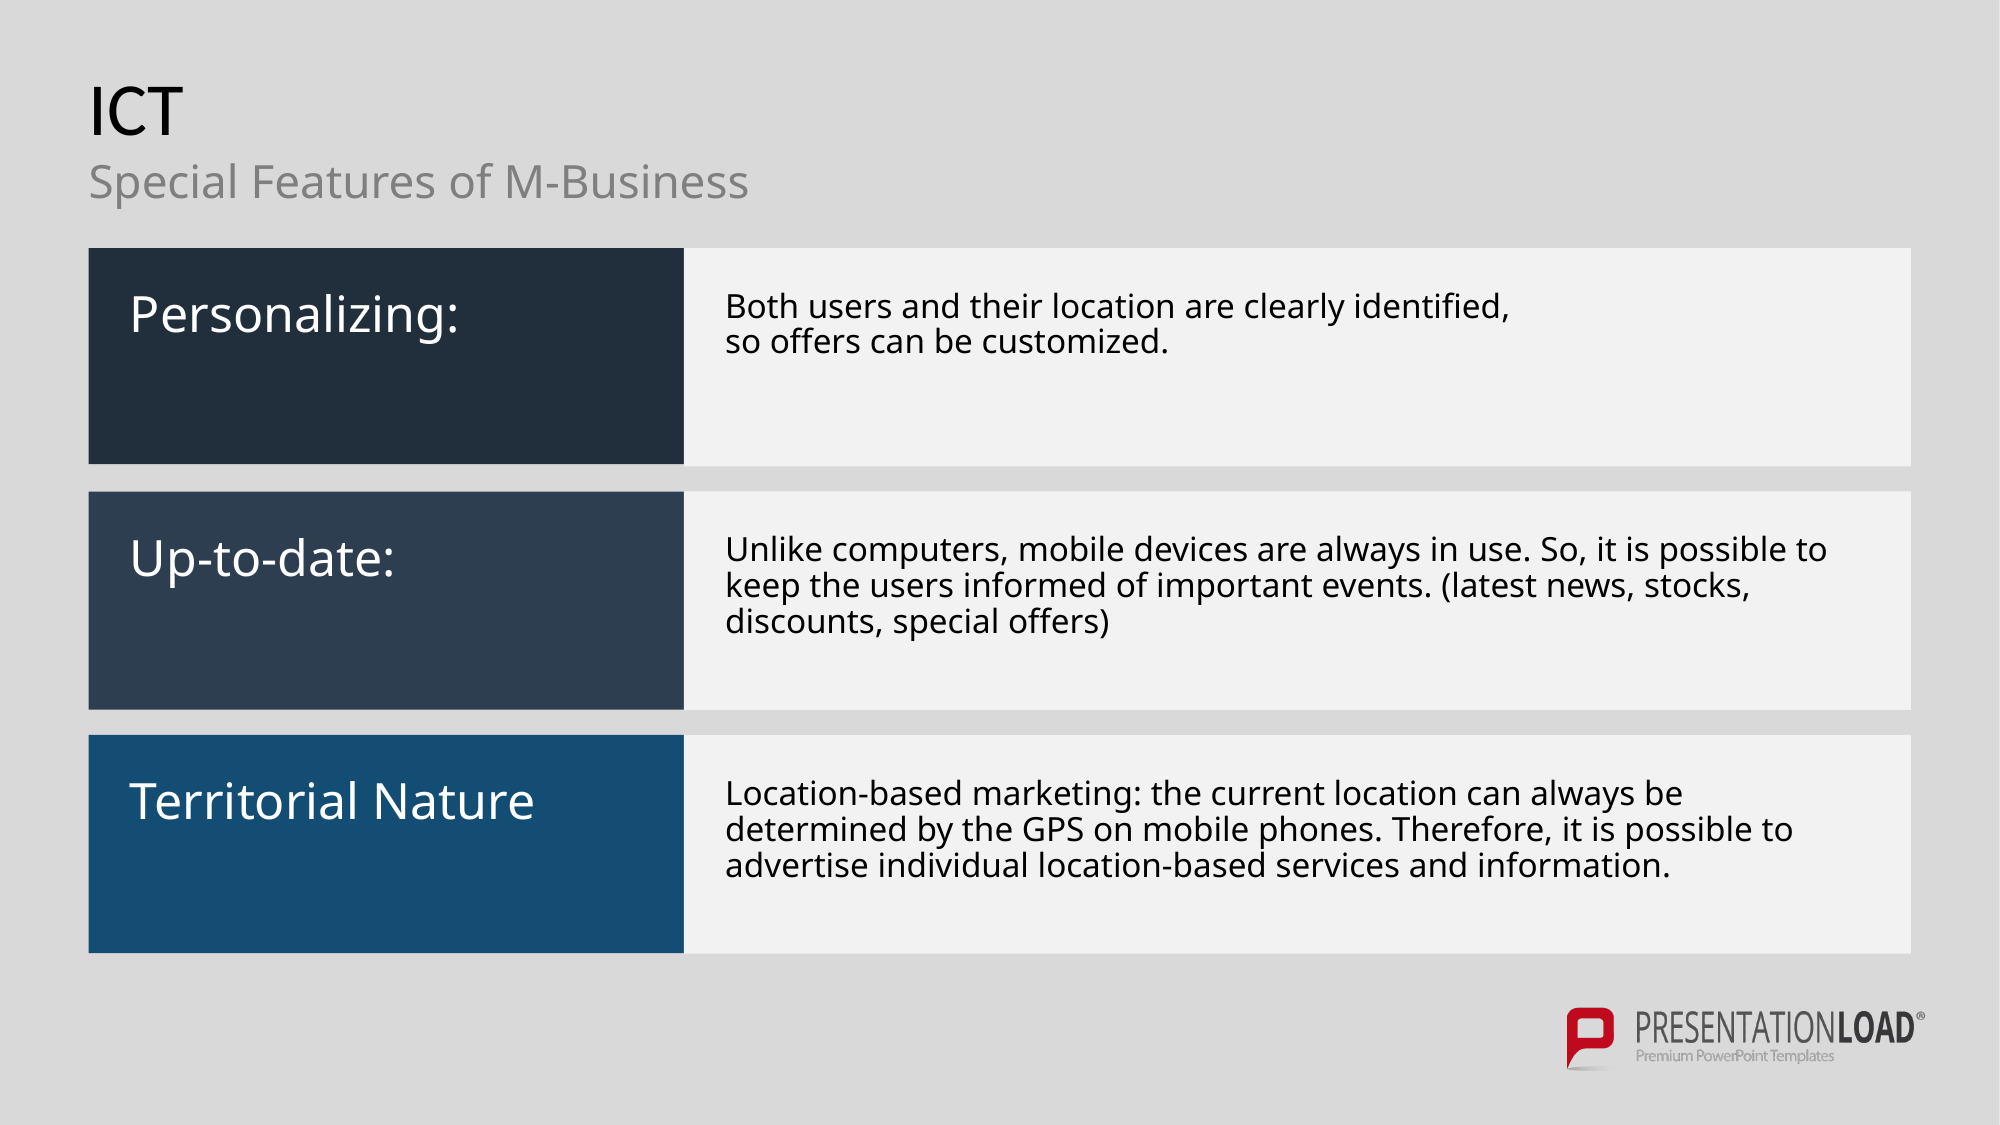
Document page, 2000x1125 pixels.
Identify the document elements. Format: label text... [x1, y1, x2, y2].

picture [1567, 1004, 1926, 1071]
list Both users and their location are clearly identified, so offers can be customized. [683, 248, 1911, 467]
list Up-to-date: [88, 491, 683, 710]
list Location-based marketing: the current location can always be determined by the GPS on mobile phones. Therefore, it is possible to advertise individual location-based services and information. [683, 735, 1911, 954]
list Special Features of M-Business [88, 159, 1911, 248]
list Unlike computers, mobile devices are always in use. So, it is possible to keep the users informed of important events. (latest news, stocks, discounts, special offers) [683, 491, 1911, 710]
title ICT [88, 70, 1911, 159]
list Territorial Nature [88, 734, 684, 954]
list Personalizing: [88, 248, 683, 465]
